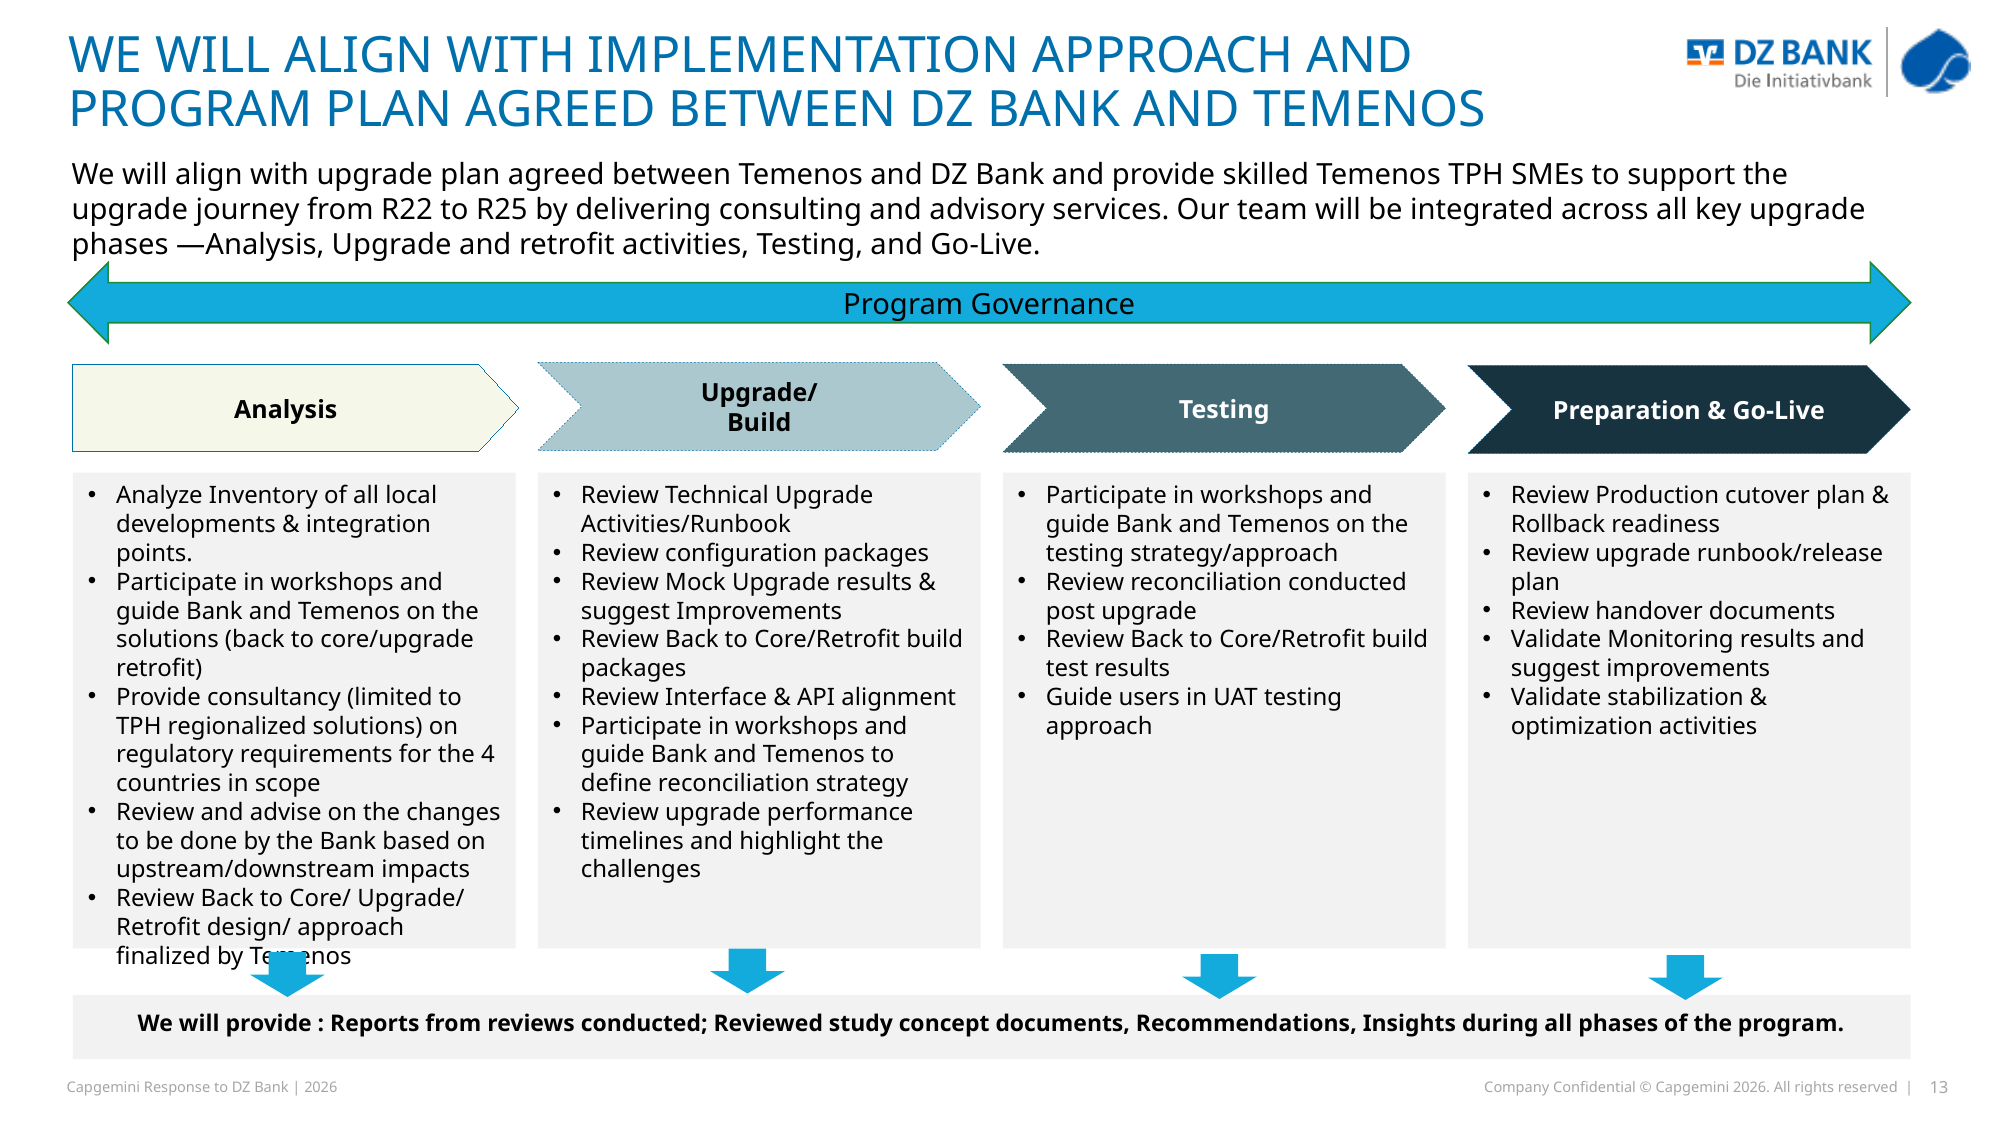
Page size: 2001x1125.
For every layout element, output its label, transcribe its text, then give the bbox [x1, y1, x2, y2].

text_box [246, 951, 329, 999]
text_box We will align with upgrade plan agreed between Temenos and DZ Bank and provide skilled Temenos TPH SMEs to support the upgrade journey from R22 to R25 by delivering consulting and advisory services. Our team will be integrated across all key upgrade phases —Analysis, Upgrade and retrofit activities, Testing, and Go‑Live. [56, 147, 1911, 303]
text_box Preparation & Go-Live [1467, 365, 1911, 454]
text_box [1178, 953, 1261, 1001]
text_box Analysis [72, 364, 519, 452]
text_box [706, 947, 789, 995]
text_box Program Governance [66, 301, 1913, 346]
text_box Participate in workshops and guide Bank and Temenos on the testing strategy/approach Review reconciliation conducted post upgrade Review Back to Core/Retrofit build test results Guide users in UAT testing approach [1002, 472, 1447, 950]
text_box We will provide : Reports from reviews conducted; Reviewed study concept documents, Recommendations, Insights during all phases of the program. [72, 994, 1912, 1060]
text_box Review Production cutover plan & Rollback readiness Review upgrade runbook/release plan Review handover documents Validate Monitoring results and suggest improvements Validate stabilization & optimization activities [1467, 472, 1912, 950]
title WE WILL ALIGN WITH IMPLEMENTATION APPROACH AND PROGRAM PLAN AGREED BETWEEN DZ BANK AND TEMENOS [68, 29, 1663, 147]
text_box [1644, 954, 1727, 1002]
text_box Testing [1002, 364, 1446, 453]
text_box Upgrade/ Build [537, 362, 981, 451]
text_box Review Technical Upgrade Activities/Runbook Review configuration packages Review Mock Upgrade results & suggest Improvements Review Back to Core/Retrofit build packages Review Interface & API alignment Participate in workshops and guide Bank and Temenos to define reconciliation strategy Review upgrade performance timelines and highlight the challenges [537, 472, 982, 950]
picture [1899, 23, 1971, 136]
text_box Analyze Inventory of all local developments & integration points. Participate in workshops and guide Bank and Temenos on the solutions (back to core/upgrade retrofit) Provide consultancy (limited to TPH regionalized solutions) on regulatory requirements for the 4 countries in scope Review and advise on the changes to be done by the Bank based on upstream/downstream impacts Review Back to Core/ Upgrade/ Retrofit design/ approach finalized by Temenos [72, 472, 517, 950]
